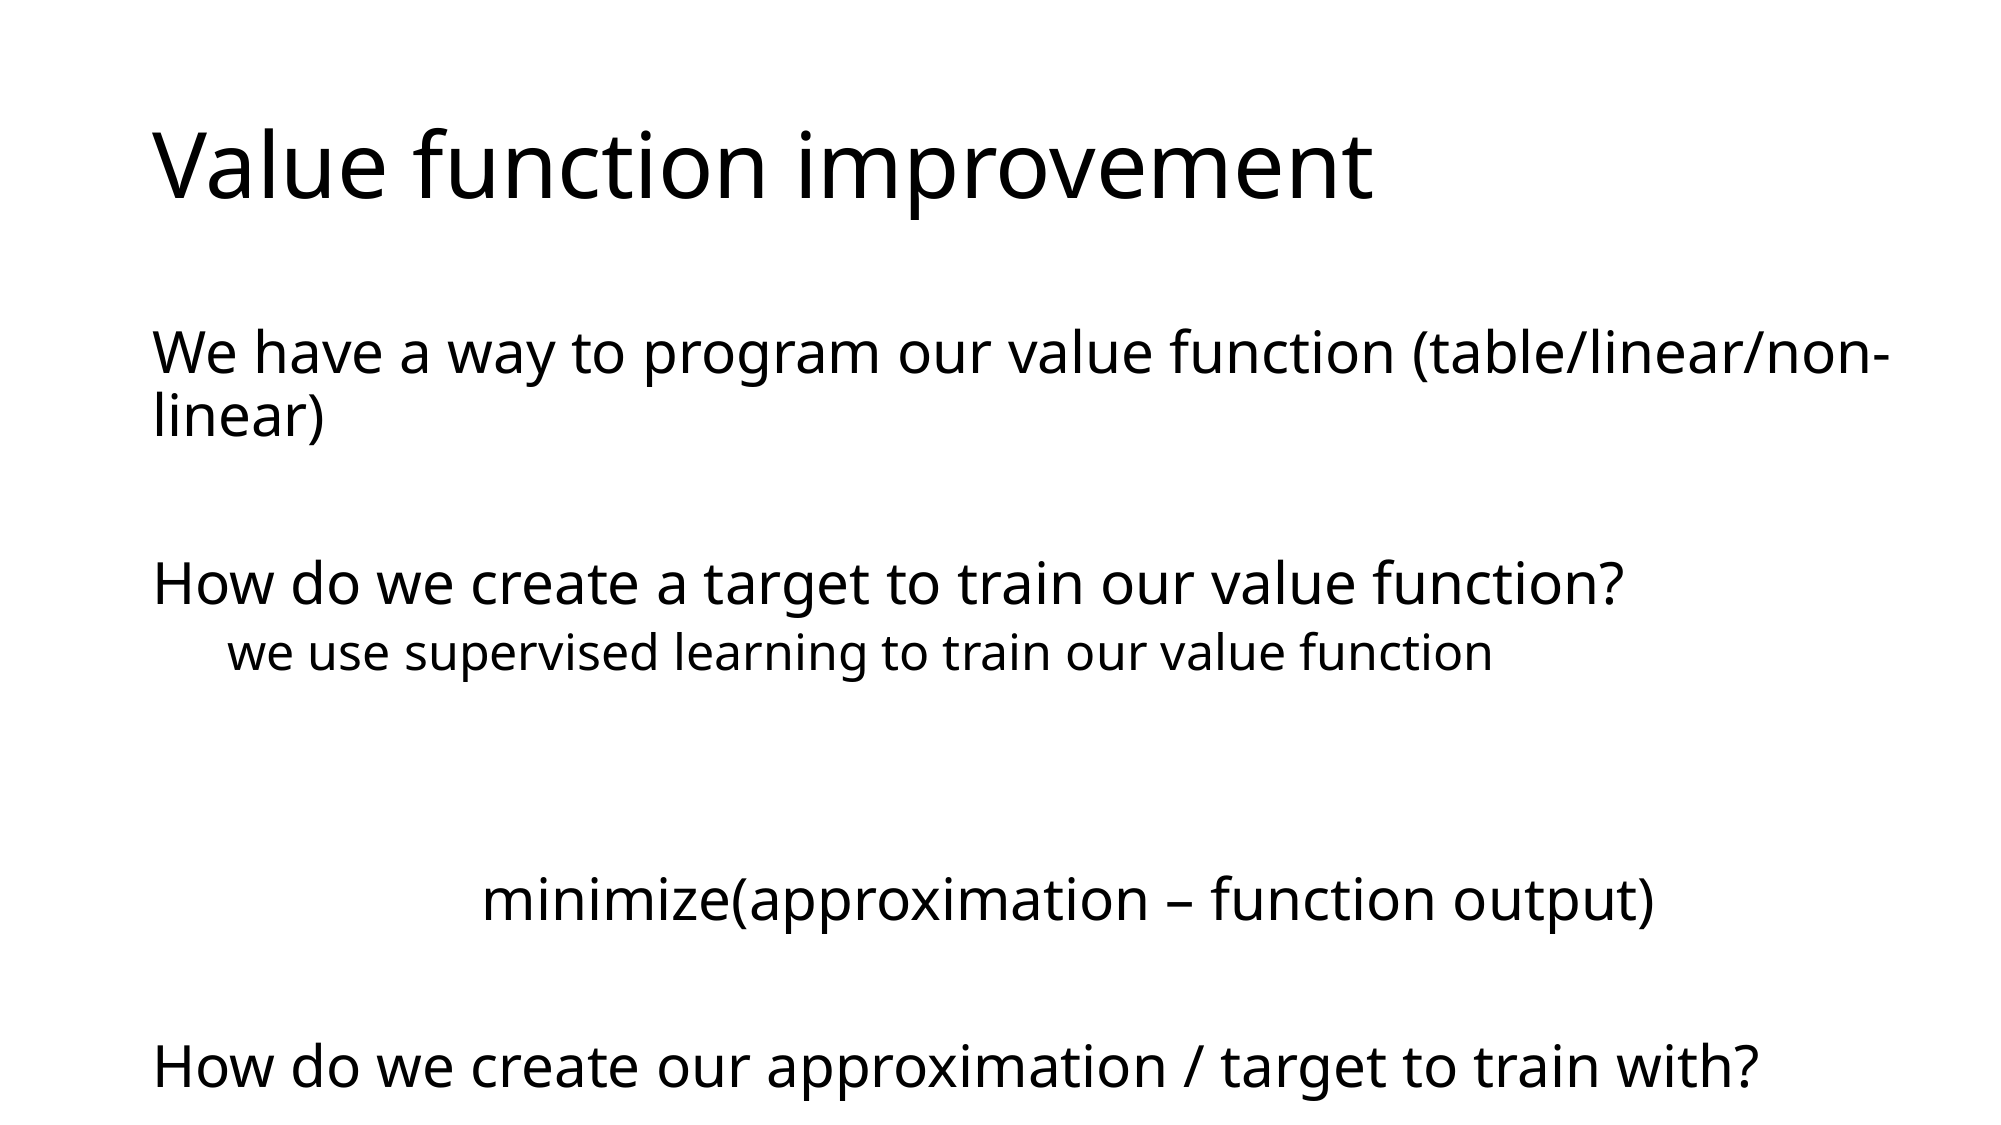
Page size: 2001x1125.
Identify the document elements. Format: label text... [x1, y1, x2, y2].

title Value function improvement [137, 59, 1863, 278]
